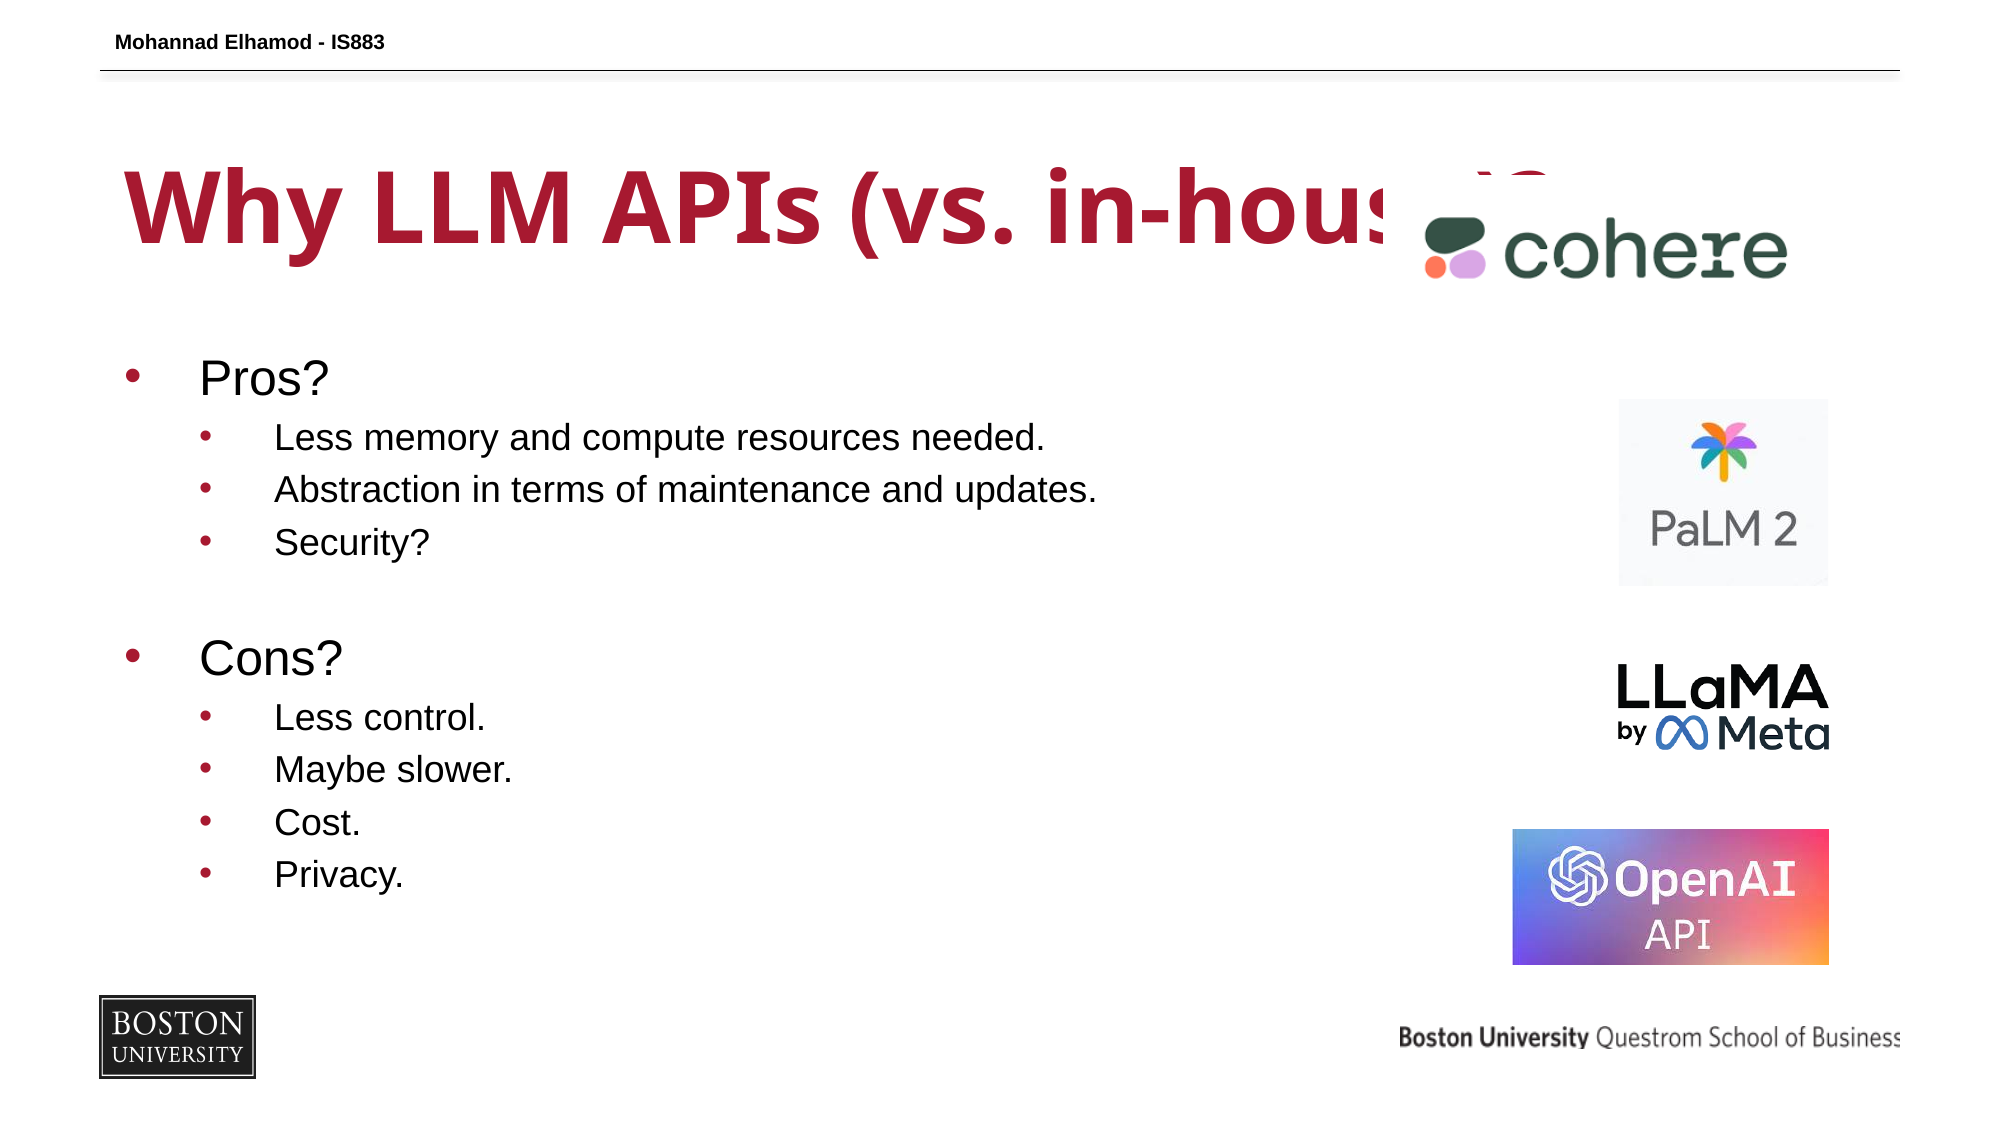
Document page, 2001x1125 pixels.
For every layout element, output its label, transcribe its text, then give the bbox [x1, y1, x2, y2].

picture [1618, 664, 1829, 751]
footer Mohannad Elhamod - IS883 [99, 10, 734, 71]
picture [1512, 828, 1829, 965]
list Pros? Less memory and compute resources needed. Abstraction in terms of maintenance and updates. Security? Cons? Less control. Maybe slower. Cost. Privacy. [109, 337, 1534, 966]
title Why LLM APIs (vs. in-house)? [109, 137, 1900, 270]
picture [1383, 175, 1829, 321]
picture [1618, 399, 1829, 586]
picture [99, 995, 256, 1079]
